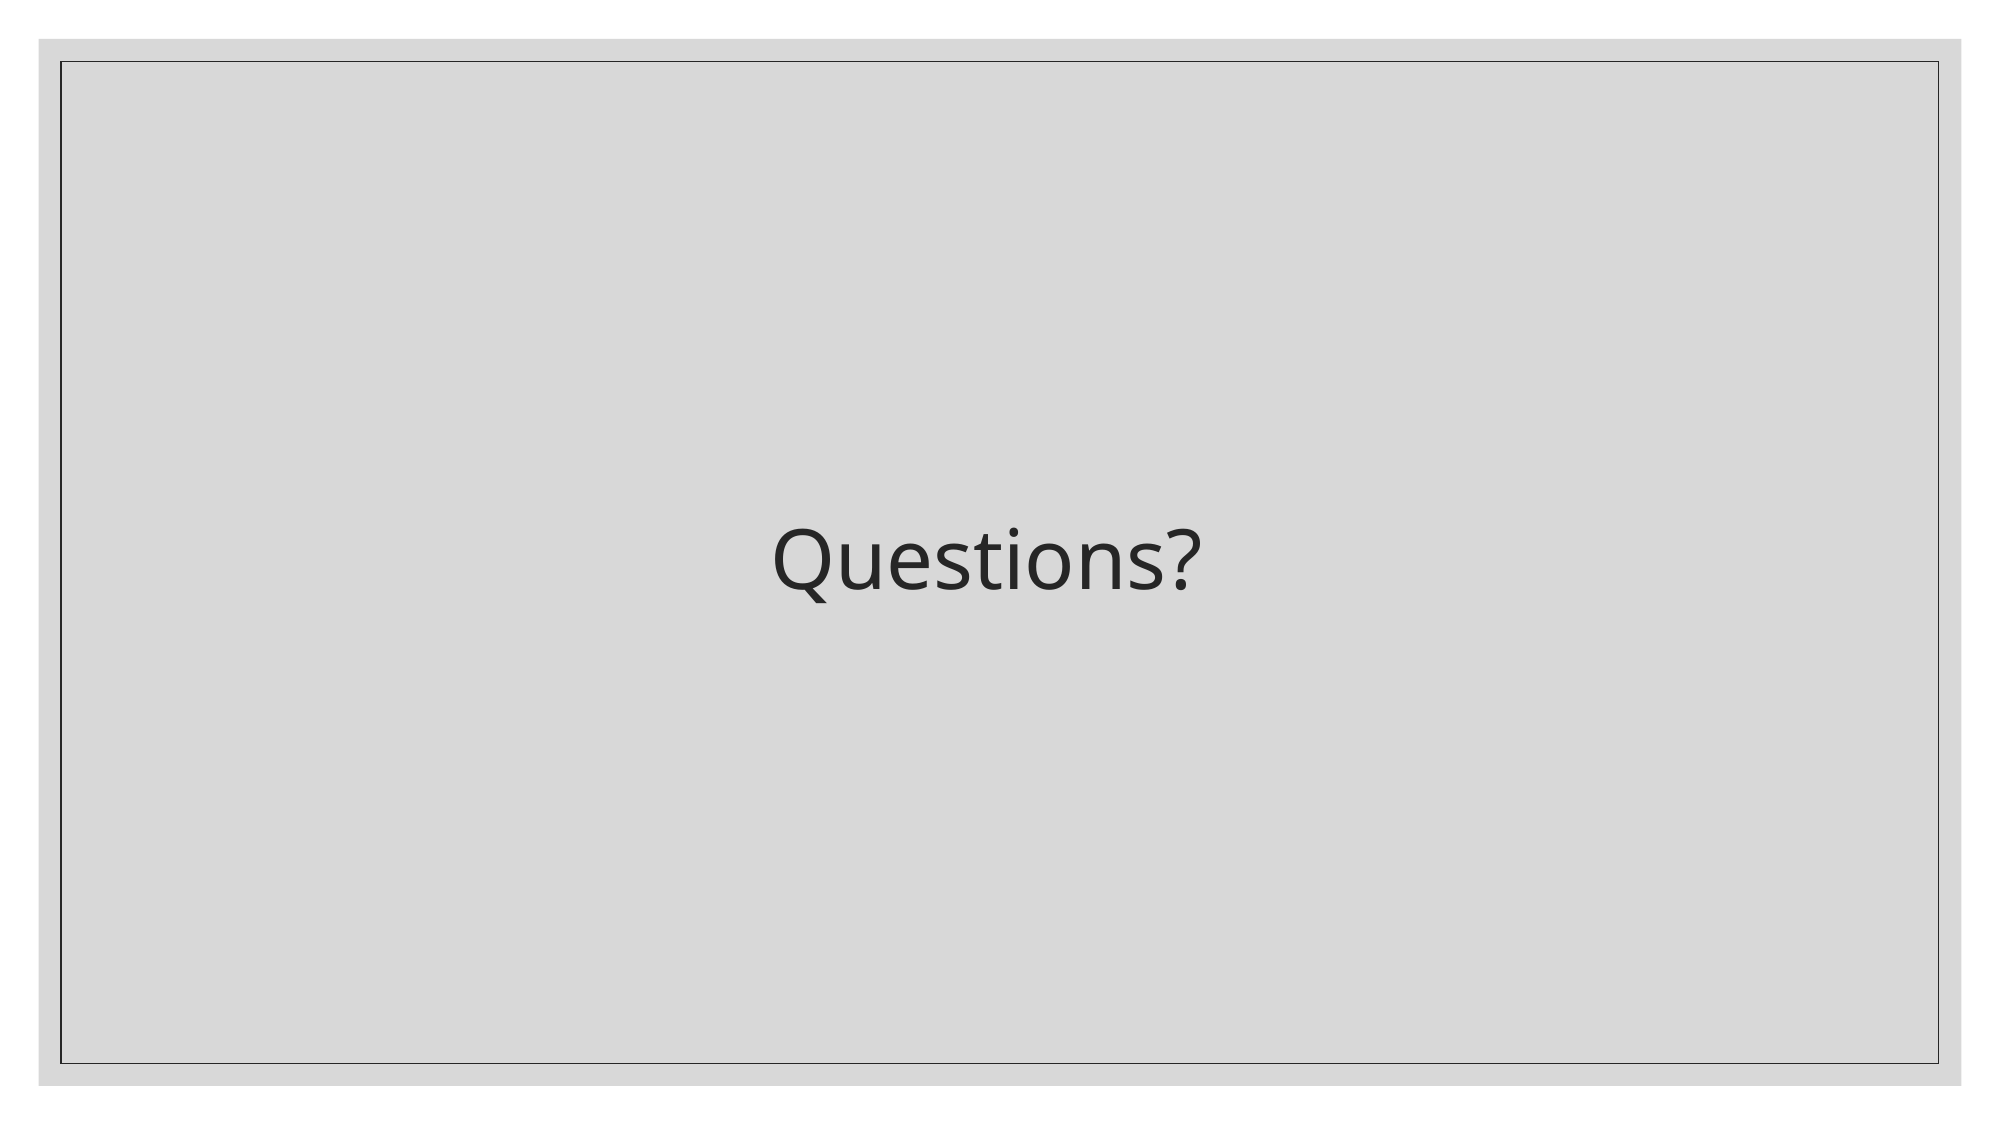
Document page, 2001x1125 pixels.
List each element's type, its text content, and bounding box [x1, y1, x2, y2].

title Questions? [561, 450, 1413, 675]
